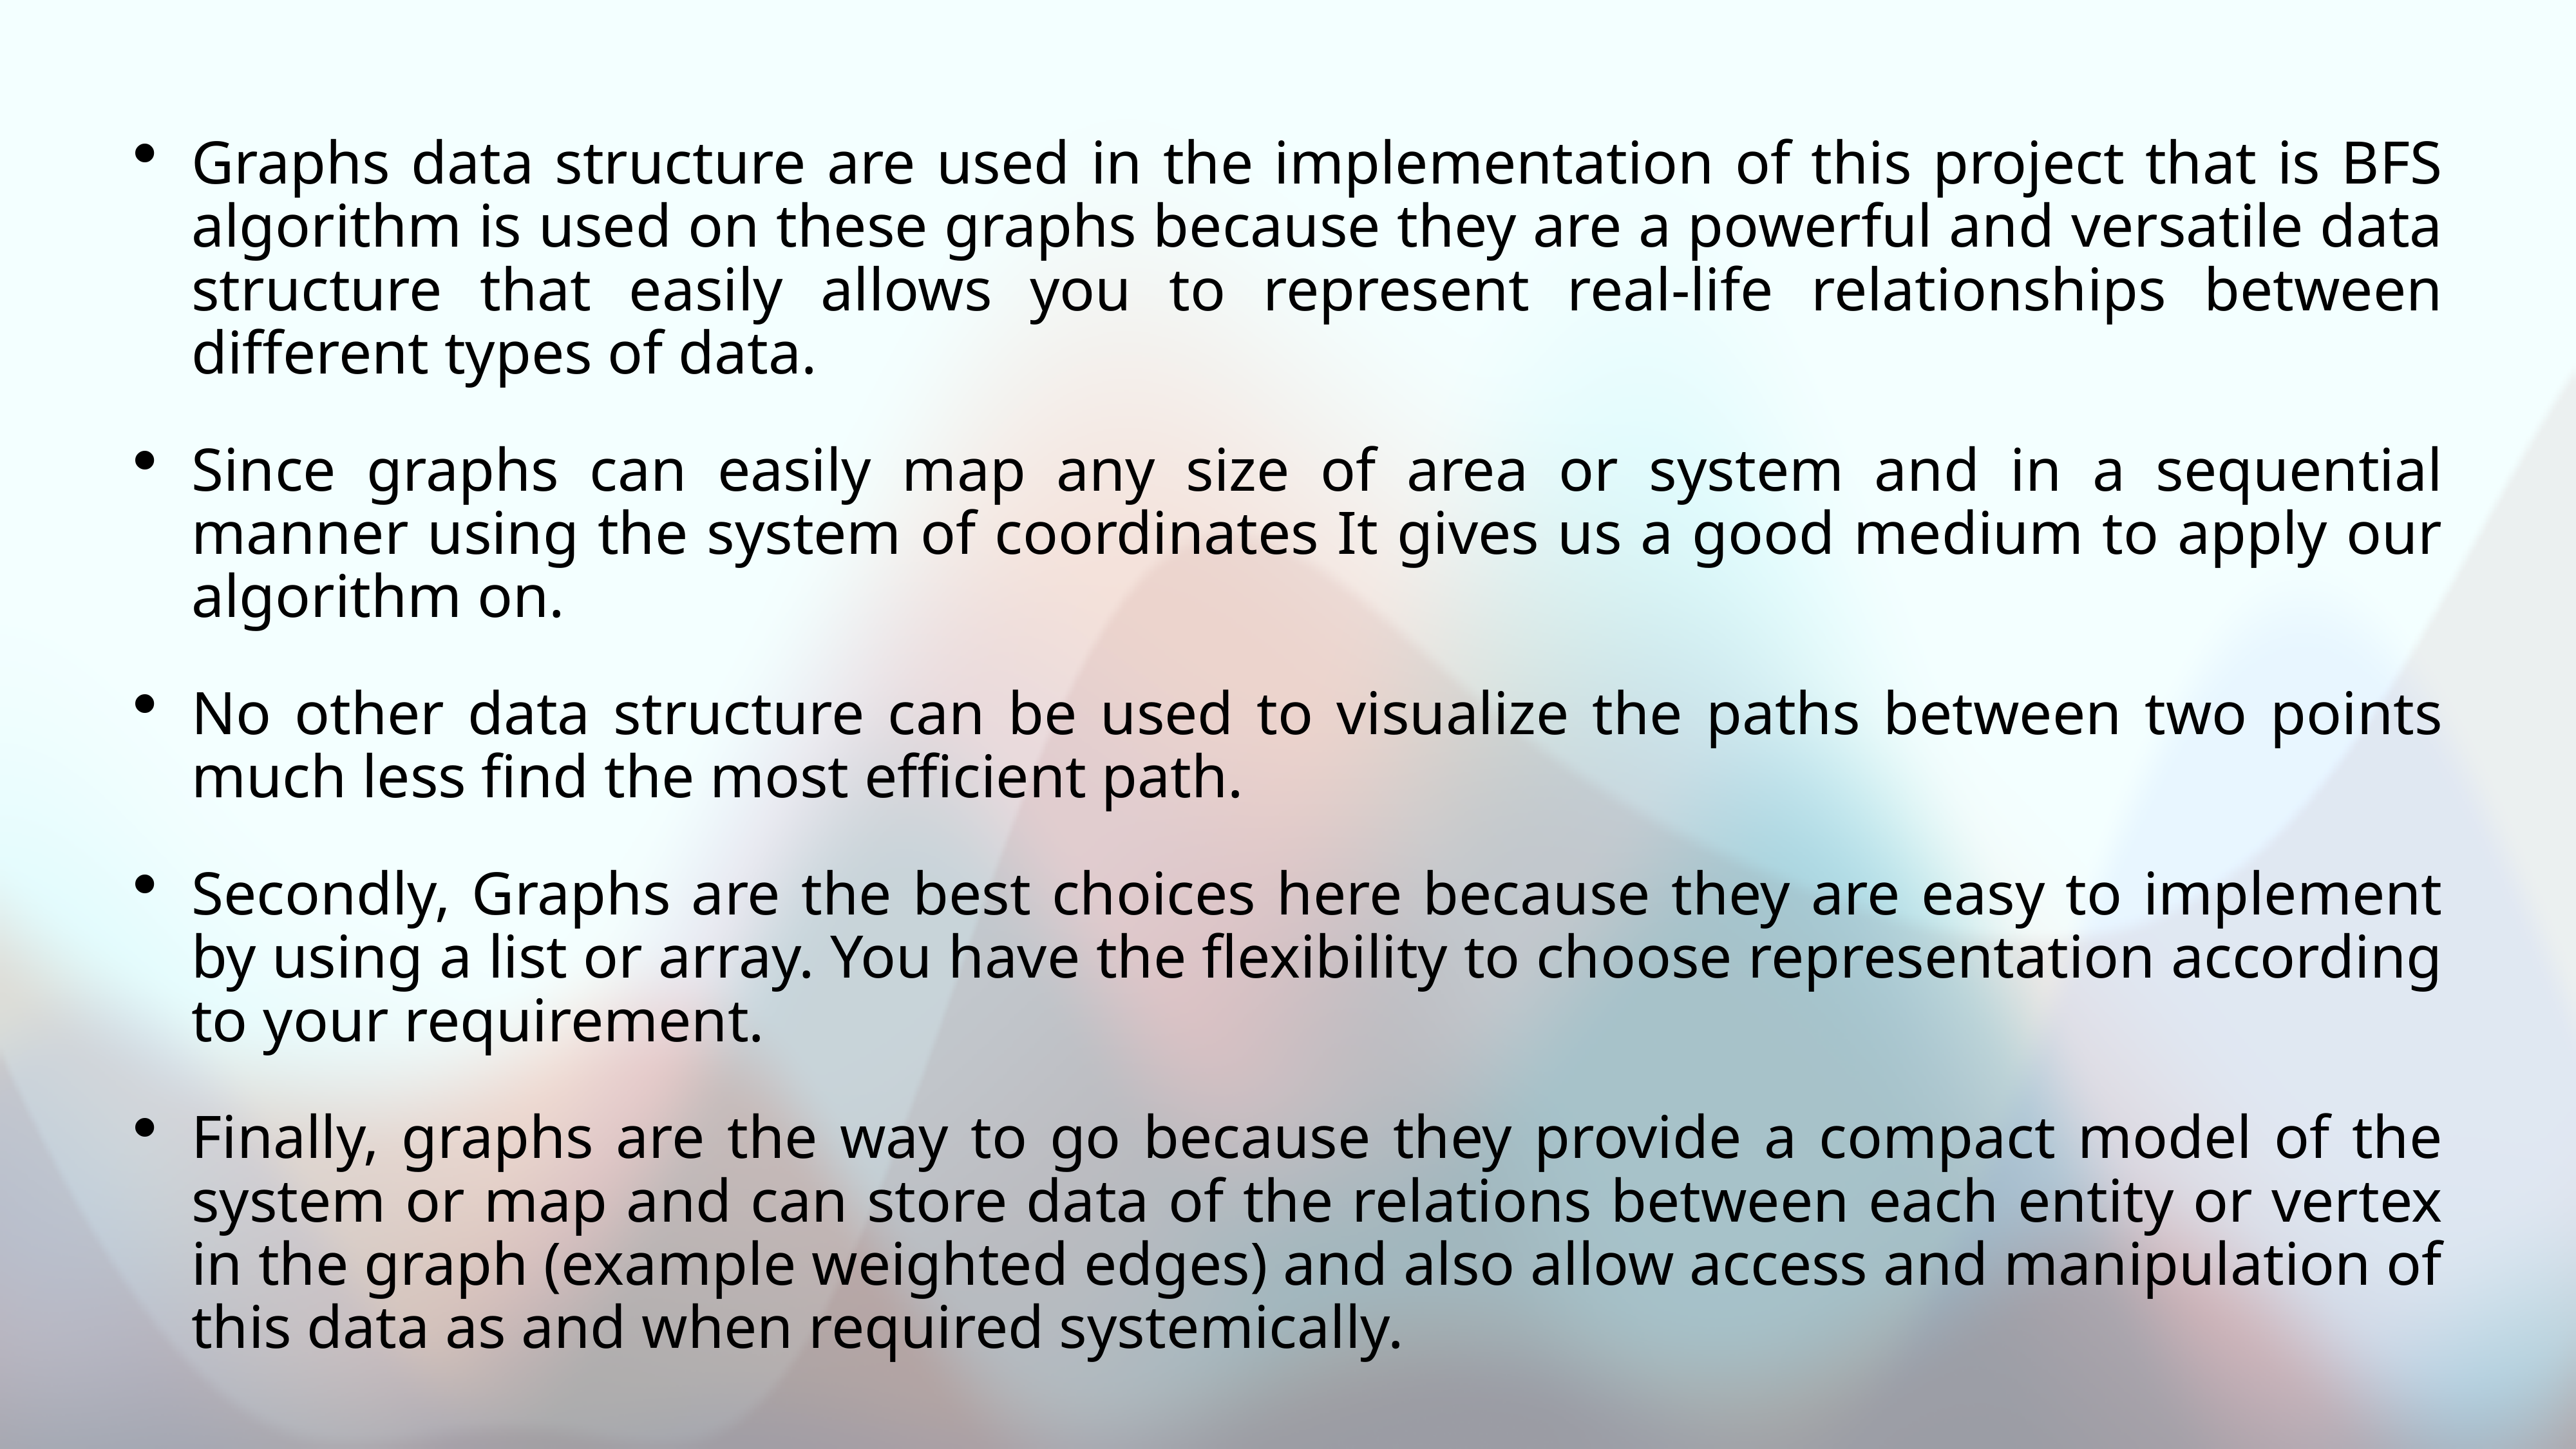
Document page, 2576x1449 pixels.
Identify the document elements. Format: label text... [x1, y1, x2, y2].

list Graphs data structure are used in the implementation of this project that is BFS algorithm is used on these graphs because they are a powerful and versatile data structure that easily allows you to represent real-life relationships between different types of data. Since graphs can easily map any size of area or system and in a sequential manner using the system of coordinates It gives us a good medium to apply our algorithm on. No other data structure can be used to visualize the paths between two points much less find the most efficient path. Secondly, Graphs are the best choices here because they are easy to implement by using a list or array. You have the flexibility to choose representation according to your requirement. Finally, graphs are the way to go because they provide a compact model of the system or map and can store data of the relations between each entity or vertex in the graph (example weighted edges) and also allow access and manipulation of this data as and when required systemically. [127, 128, 2449, 1321]
picture [0, 0, 2576, 1449]
